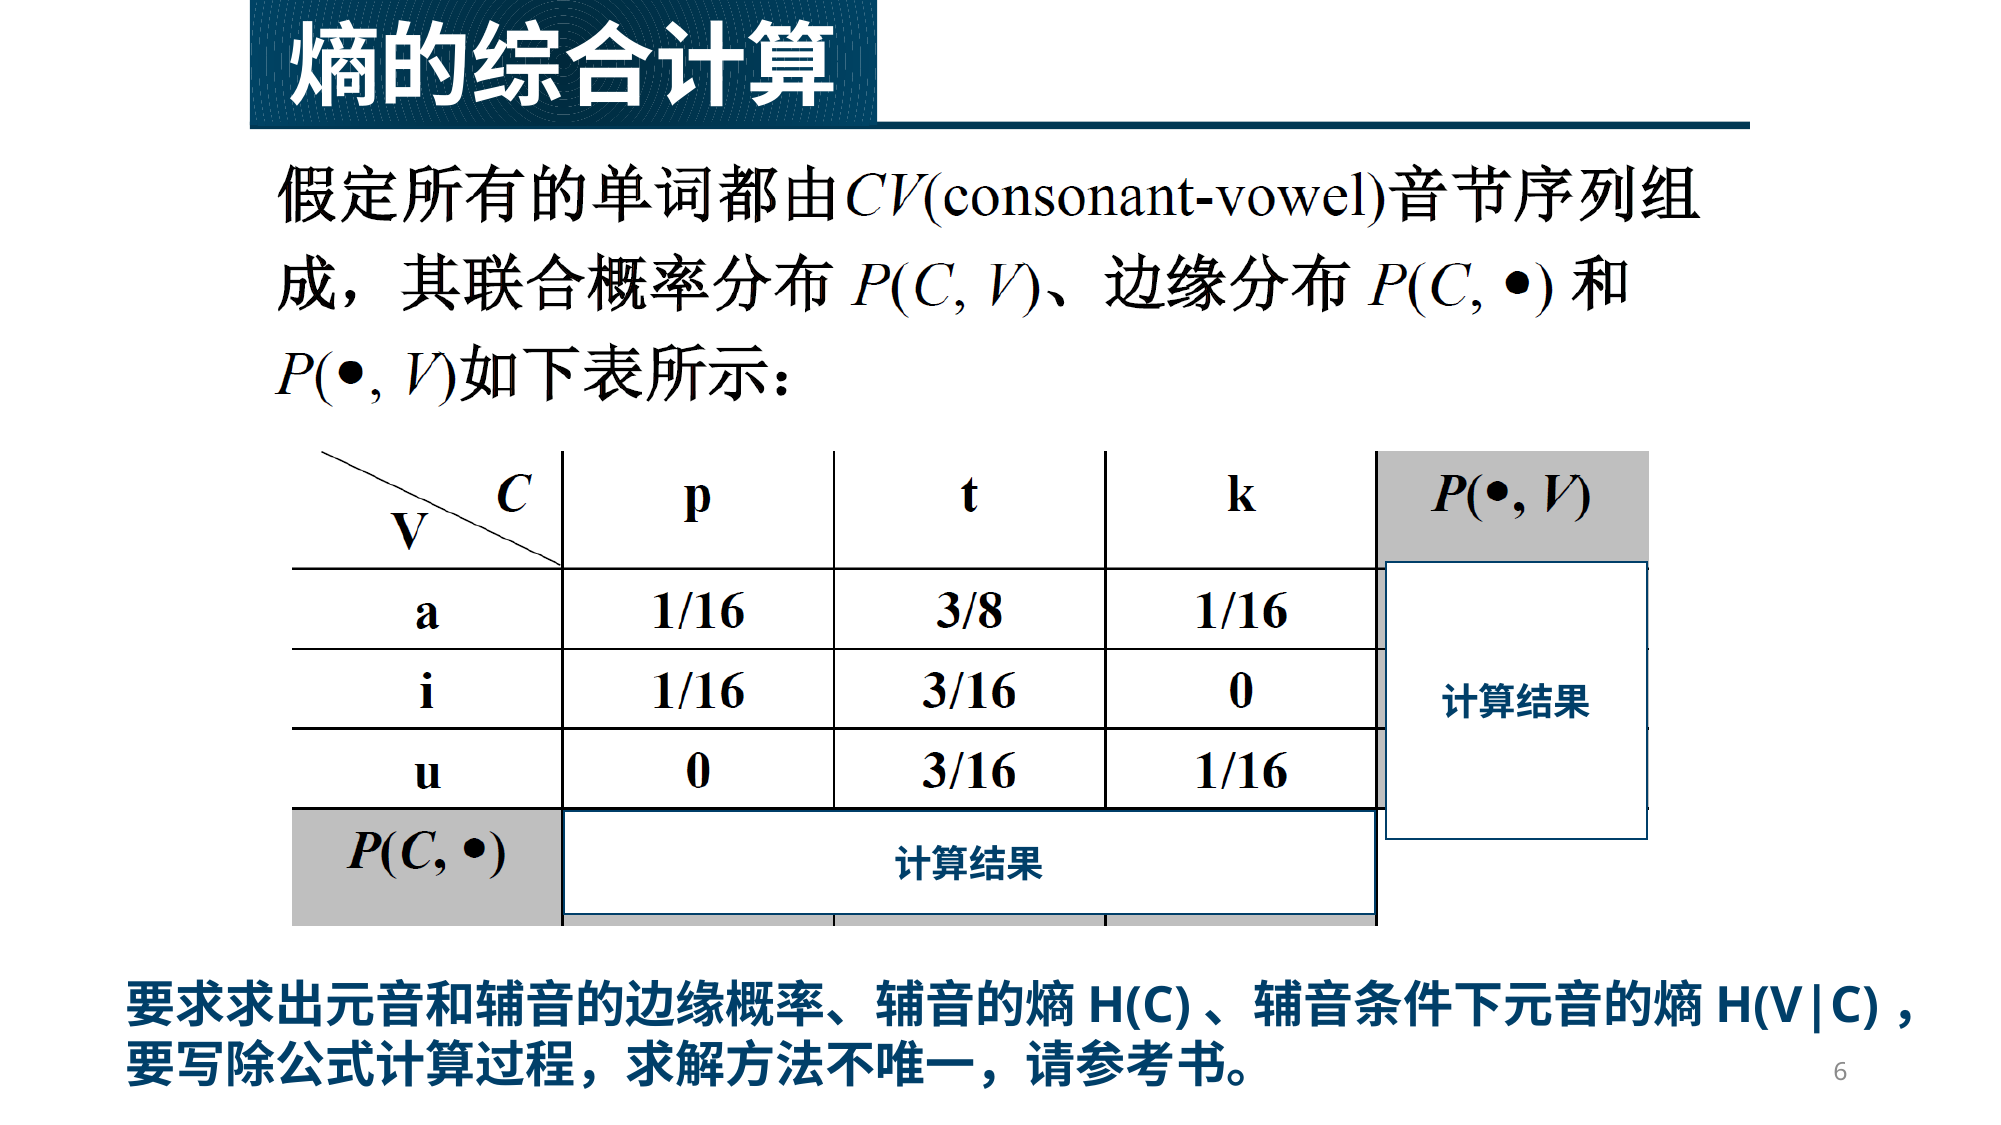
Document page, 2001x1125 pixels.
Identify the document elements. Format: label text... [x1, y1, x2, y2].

text_box 要求求出元音和辅音的边缘概率、辅音的熵H(C)、辅音条件下元音的熵H(V|C)， 要写除公式计算过程，求解方法不唯一，请参考书。 [110, 965, 1957, 1101]
text_box [878, 121, 1751, 130]
text_box [249, 0, 878, 5]
text_box 熵的综合计算 [249, 5, 878, 133]
picture [265, 155, 1708, 939]
